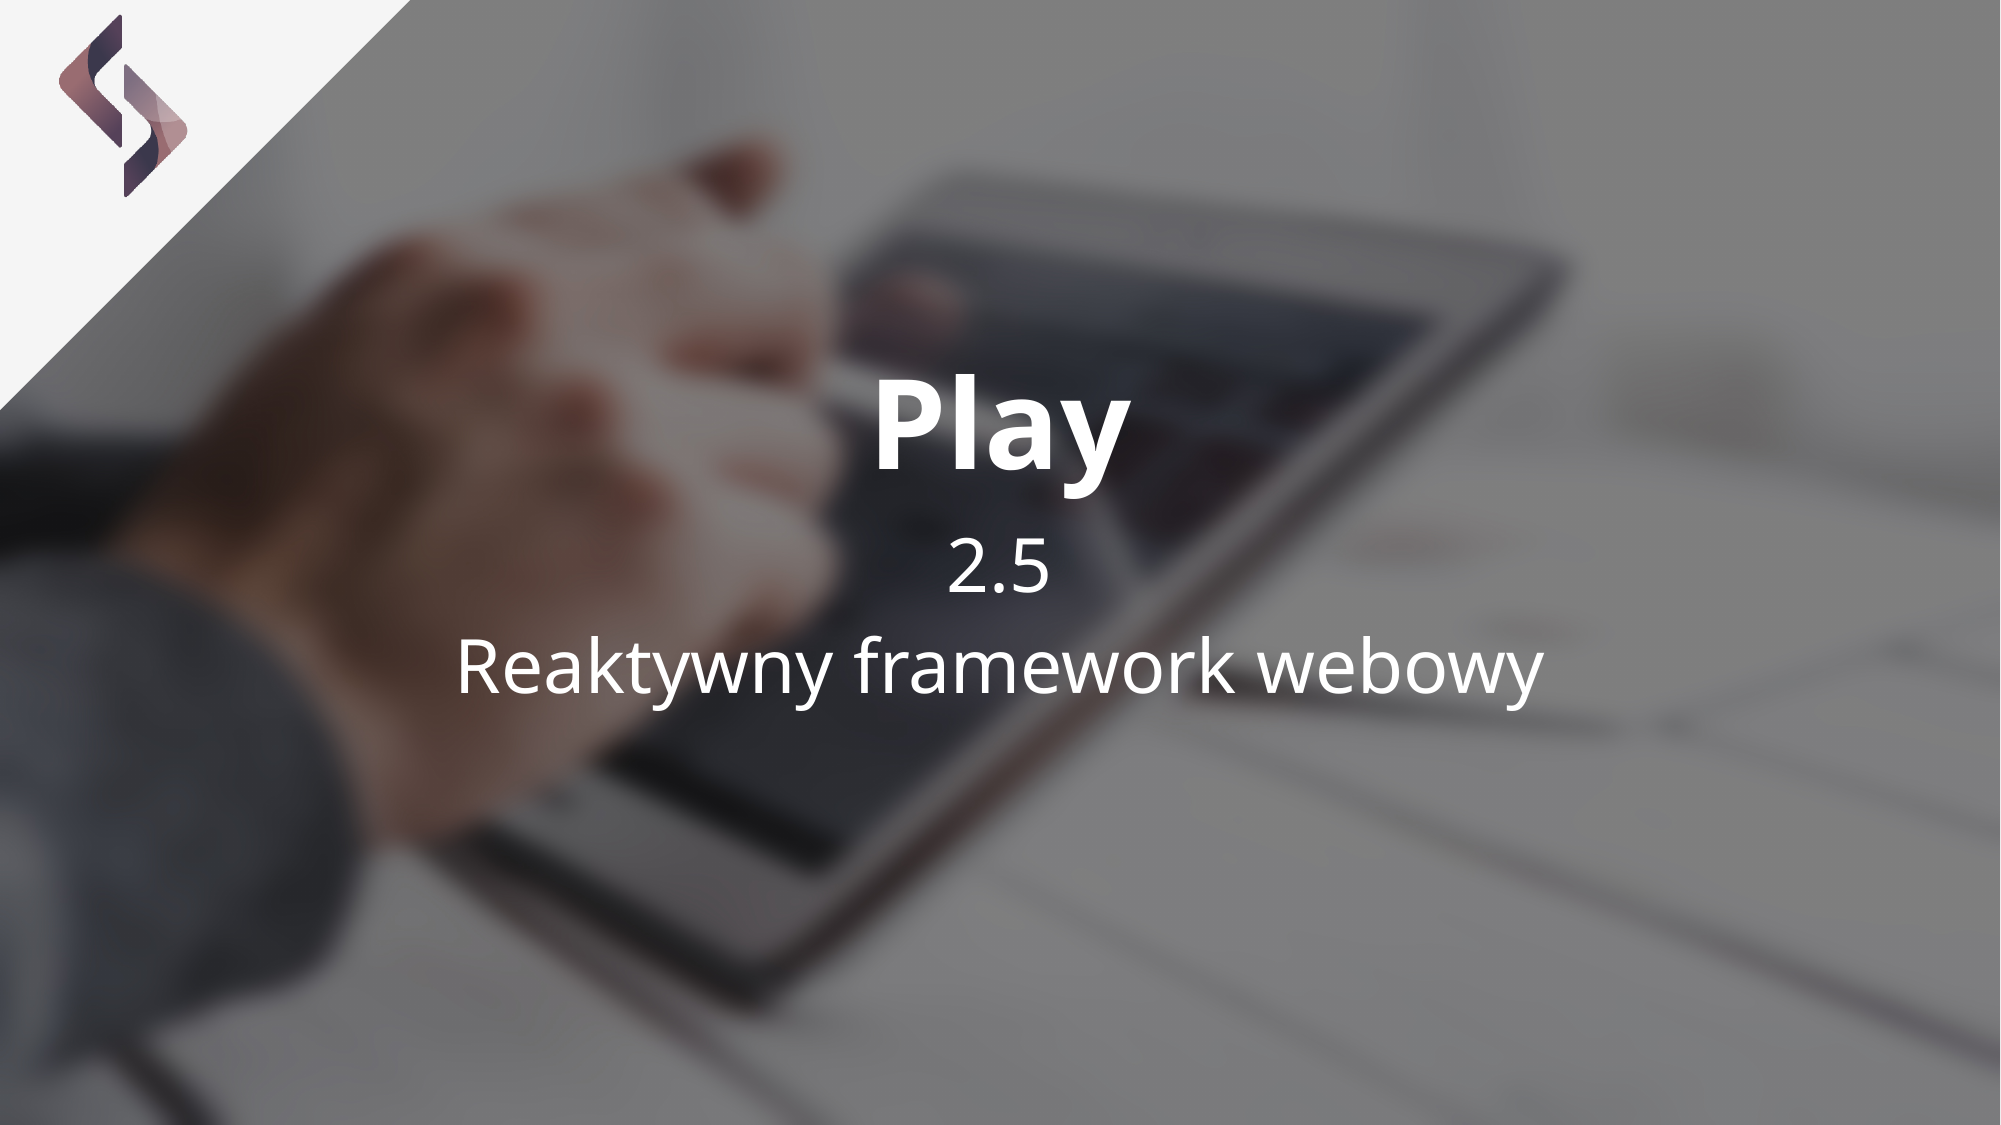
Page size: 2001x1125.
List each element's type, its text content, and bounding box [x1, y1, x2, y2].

subtitle 2.5 Reaktywny framework webowy [249, 519, 1750, 792]
title Play [249, 184, 1750, 505]
picture [0, 0, 2001, 1125]
